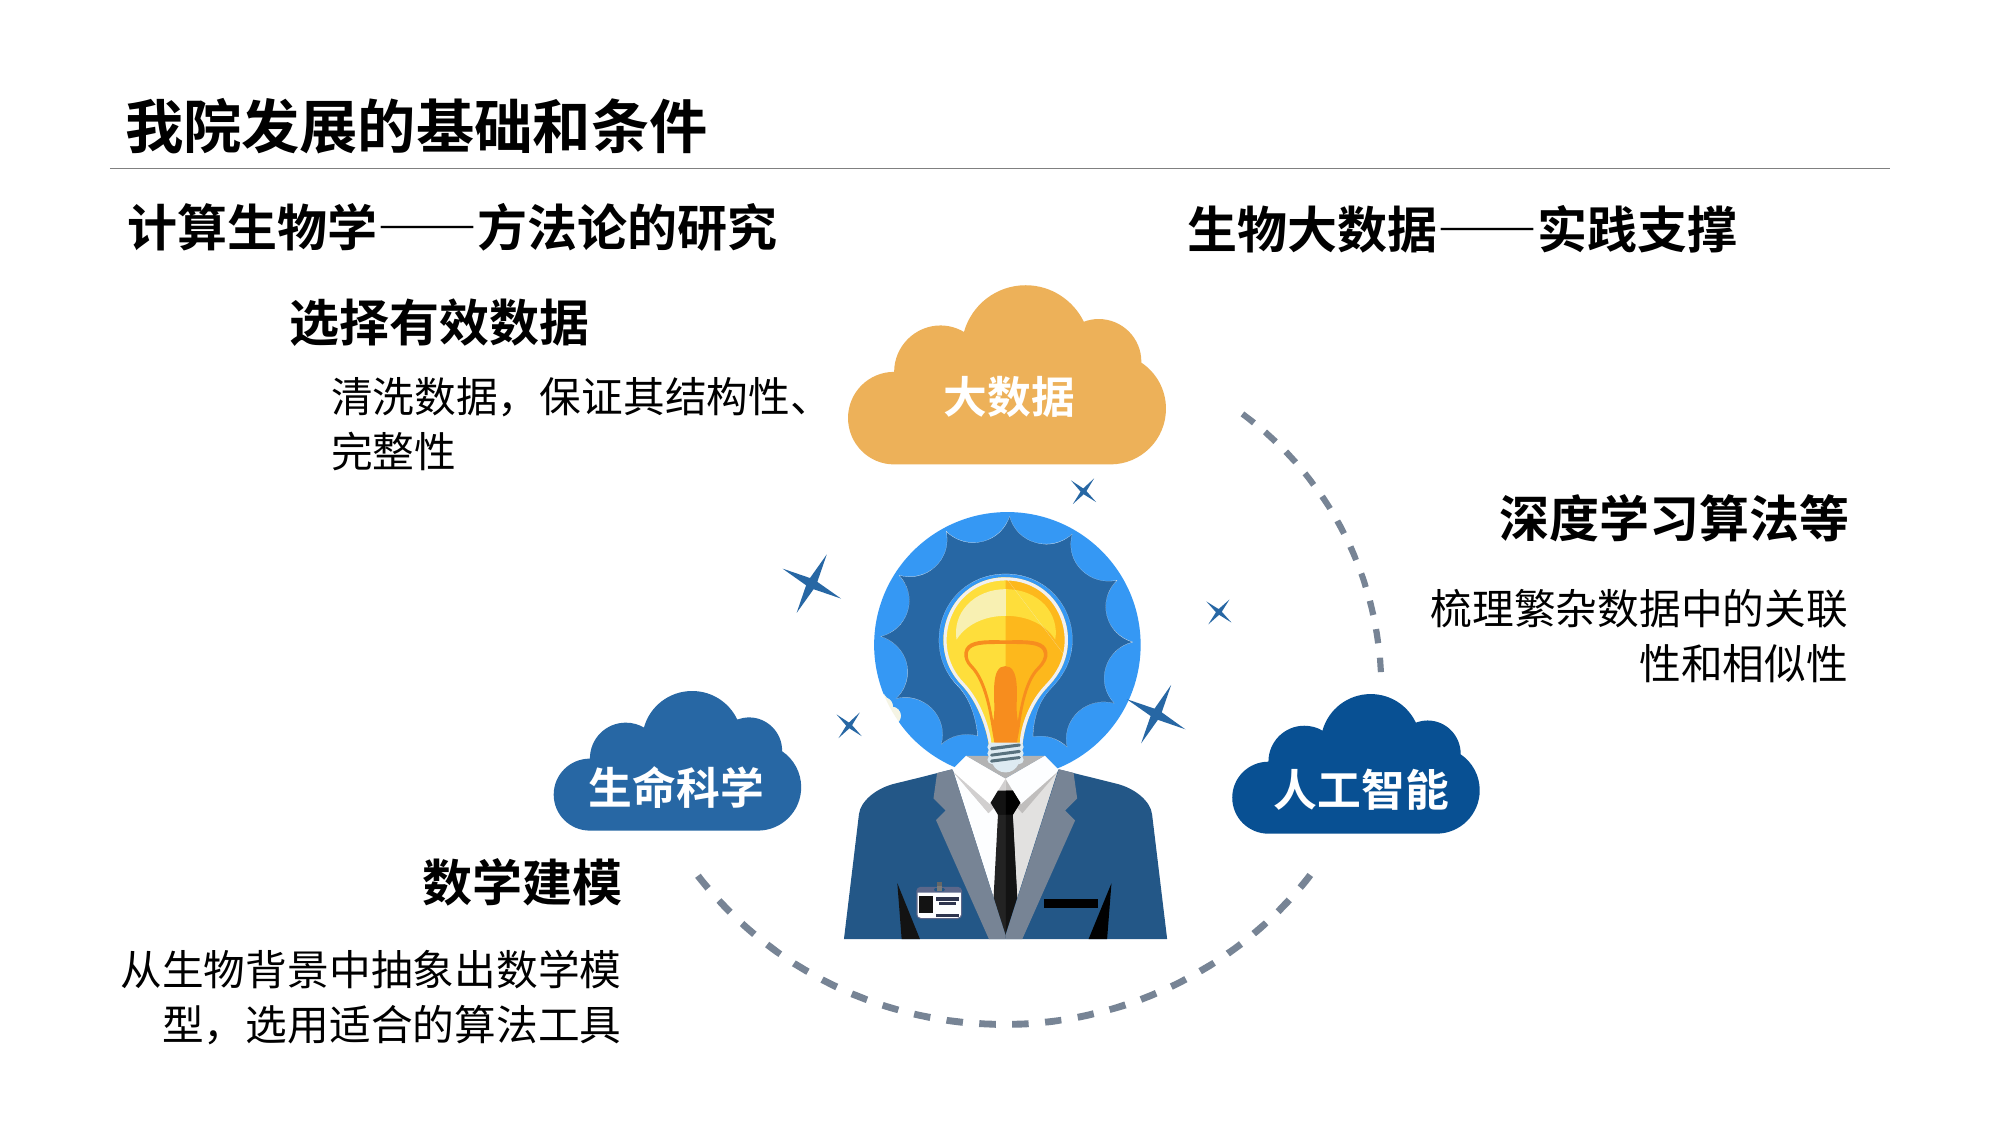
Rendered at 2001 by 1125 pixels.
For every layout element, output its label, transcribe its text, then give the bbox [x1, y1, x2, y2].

text_box 计算生物学——方法论的研究 [112, 188, 792, 264]
text_box 生物大数据——实践支撑 [1172, 191, 1753, 267]
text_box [93, 285, 1857, 1044]
title 我院发展的基础和条件 [109, 0, 1890, 169]
